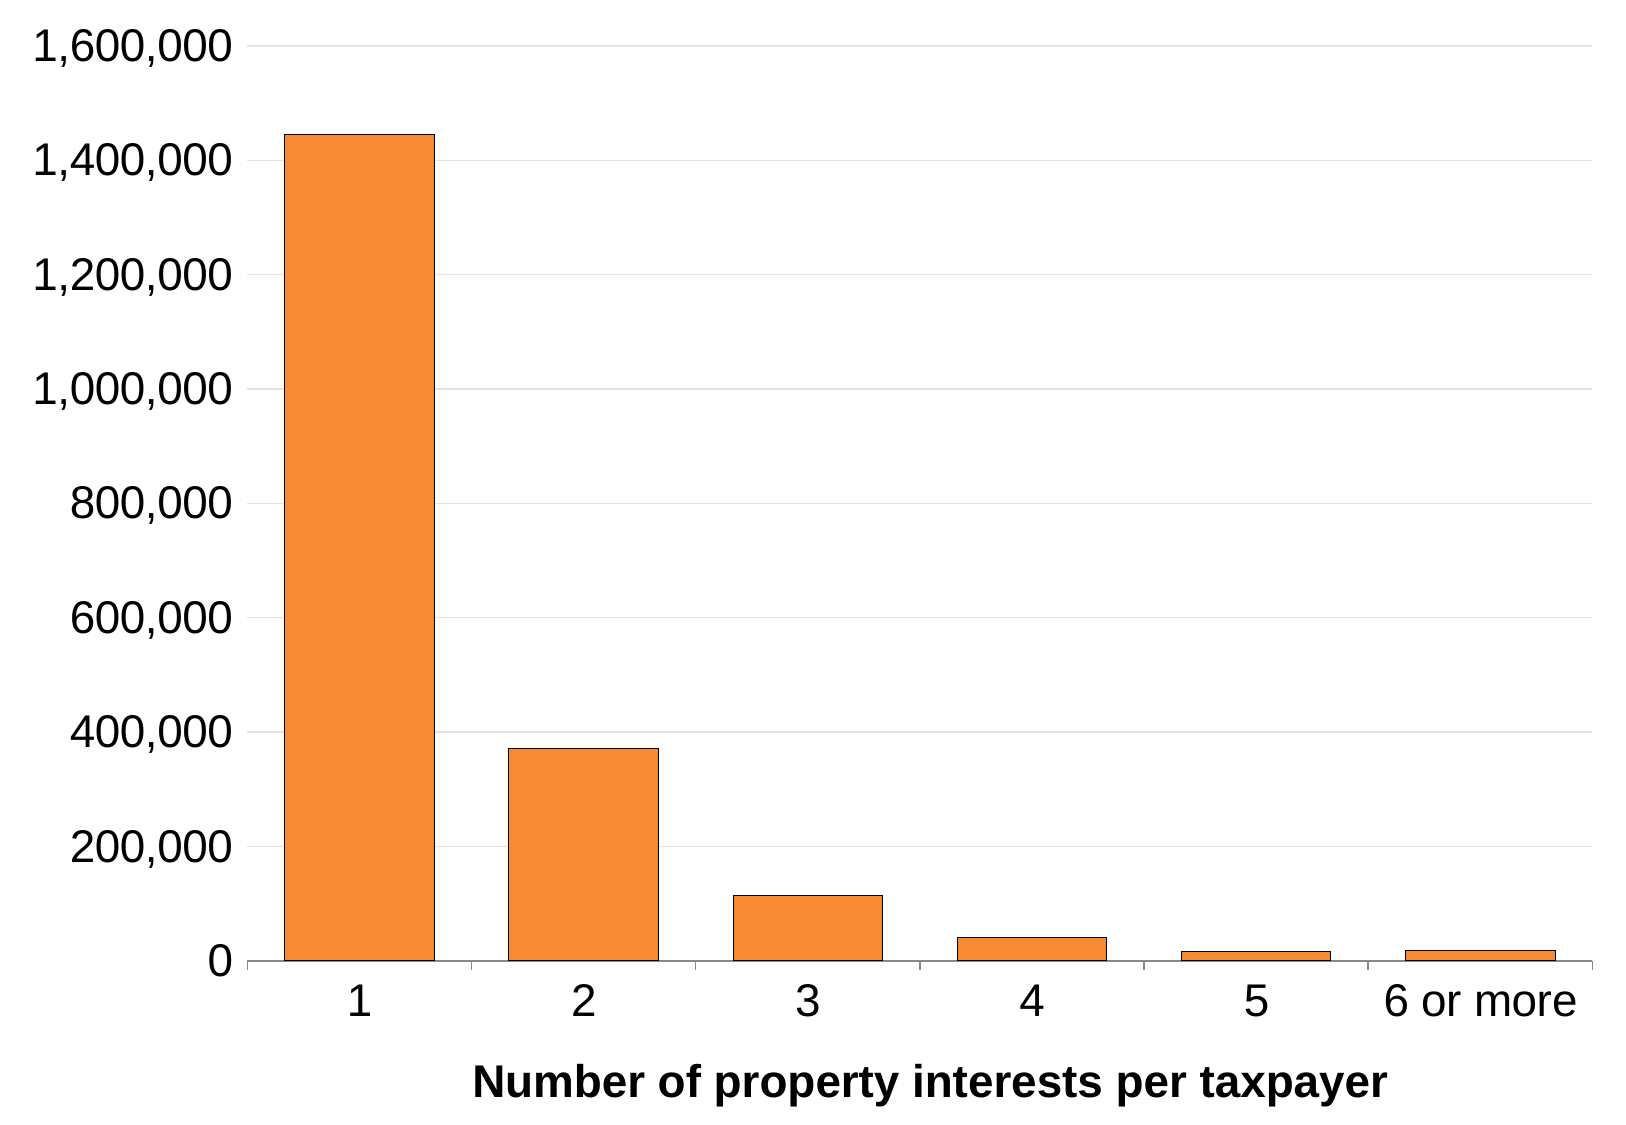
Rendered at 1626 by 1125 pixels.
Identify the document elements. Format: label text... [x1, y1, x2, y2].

chart [0, 0, 1625, 1047]
text_box Number of property interests per taxpayer [368, 1055, 1493, 1107]
